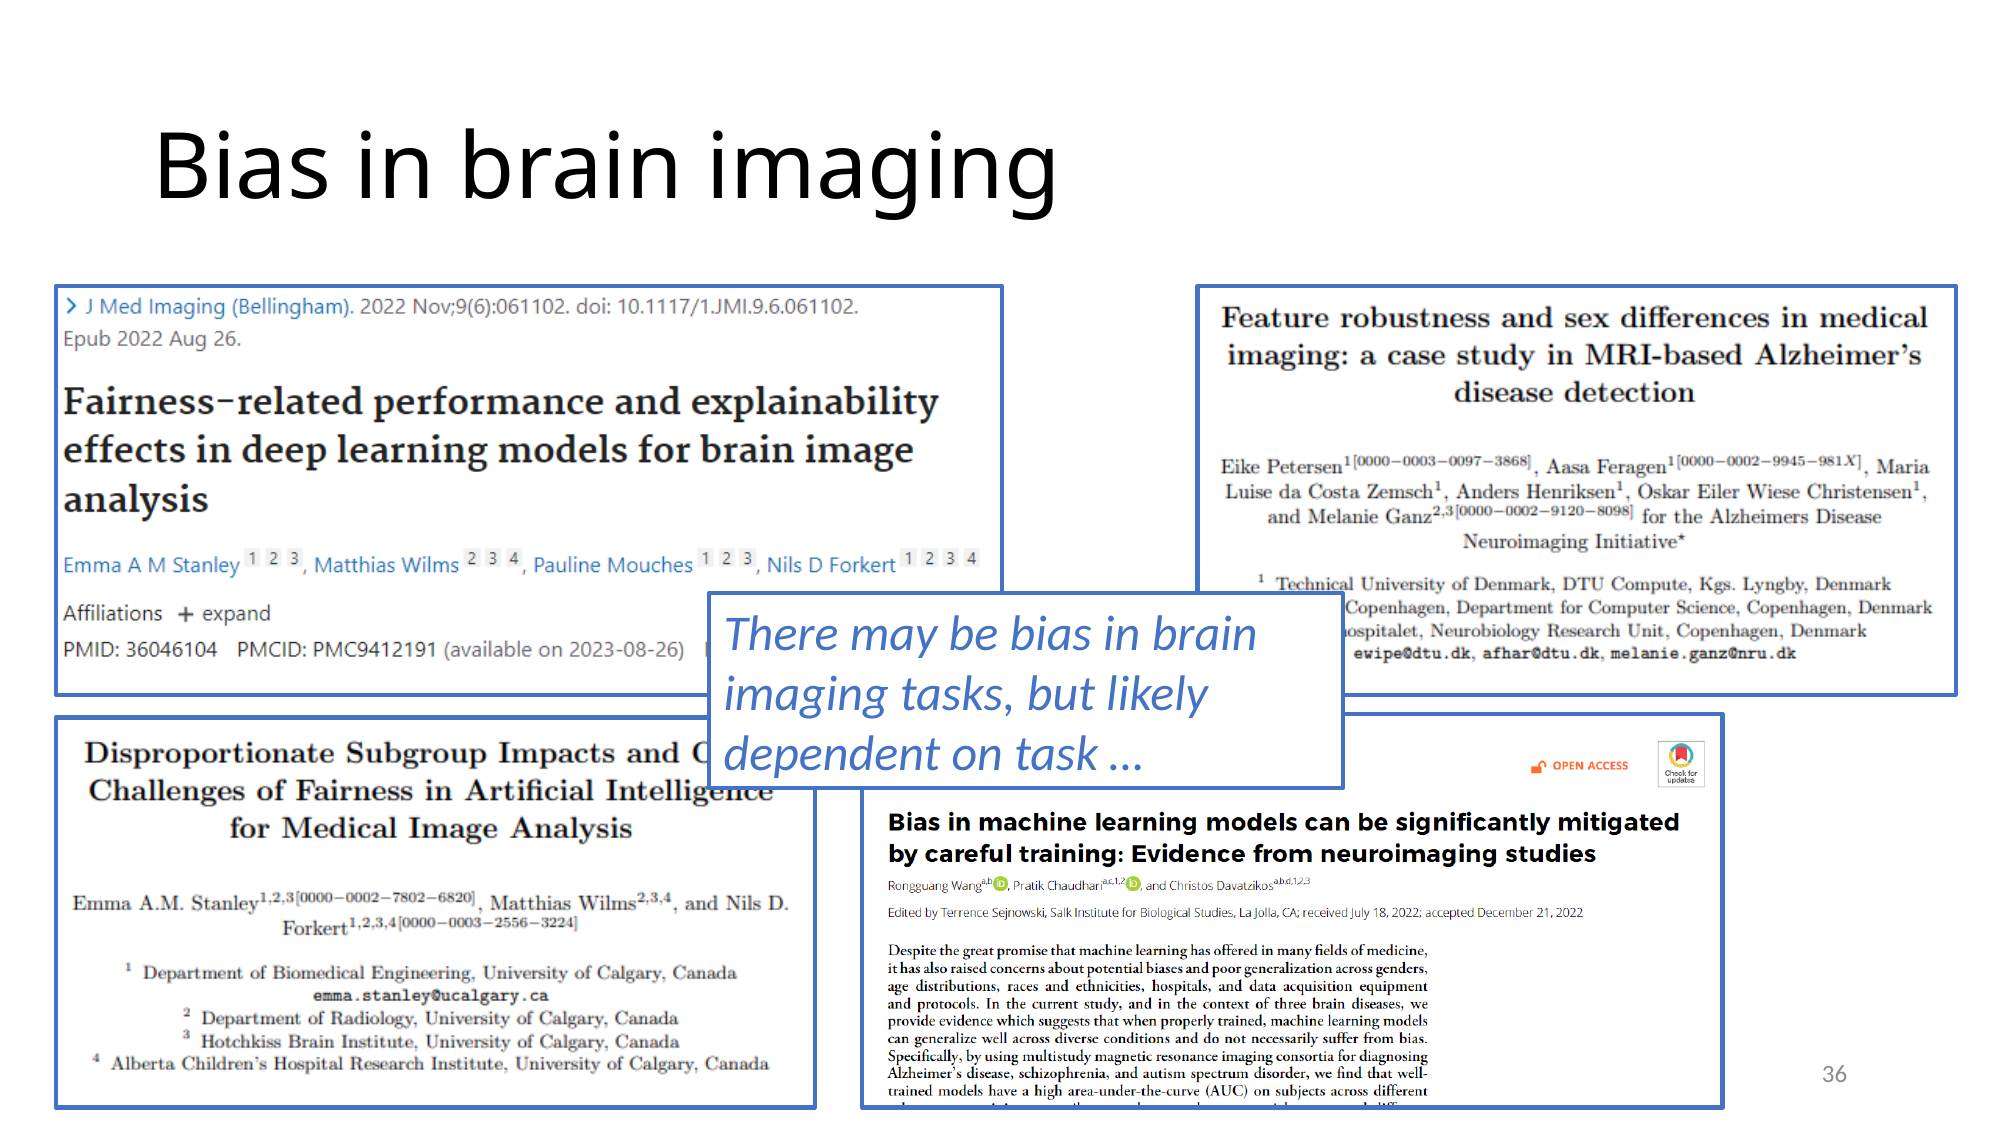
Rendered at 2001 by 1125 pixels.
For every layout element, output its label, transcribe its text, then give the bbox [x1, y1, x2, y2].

text_box There may be bias in brain imaging tasks, but likely dependent on task … [708, 593, 1343, 789]
picture [57, 287, 1001, 693]
picture [57, 719, 813, 1106]
slide_number 36 [1721, 1042, 1863, 1103]
picture [864, 716, 1721, 1106]
title Bias in brain imaging [137, 59, 1863, 278]
picture [1199, 287, 1954, 693]
